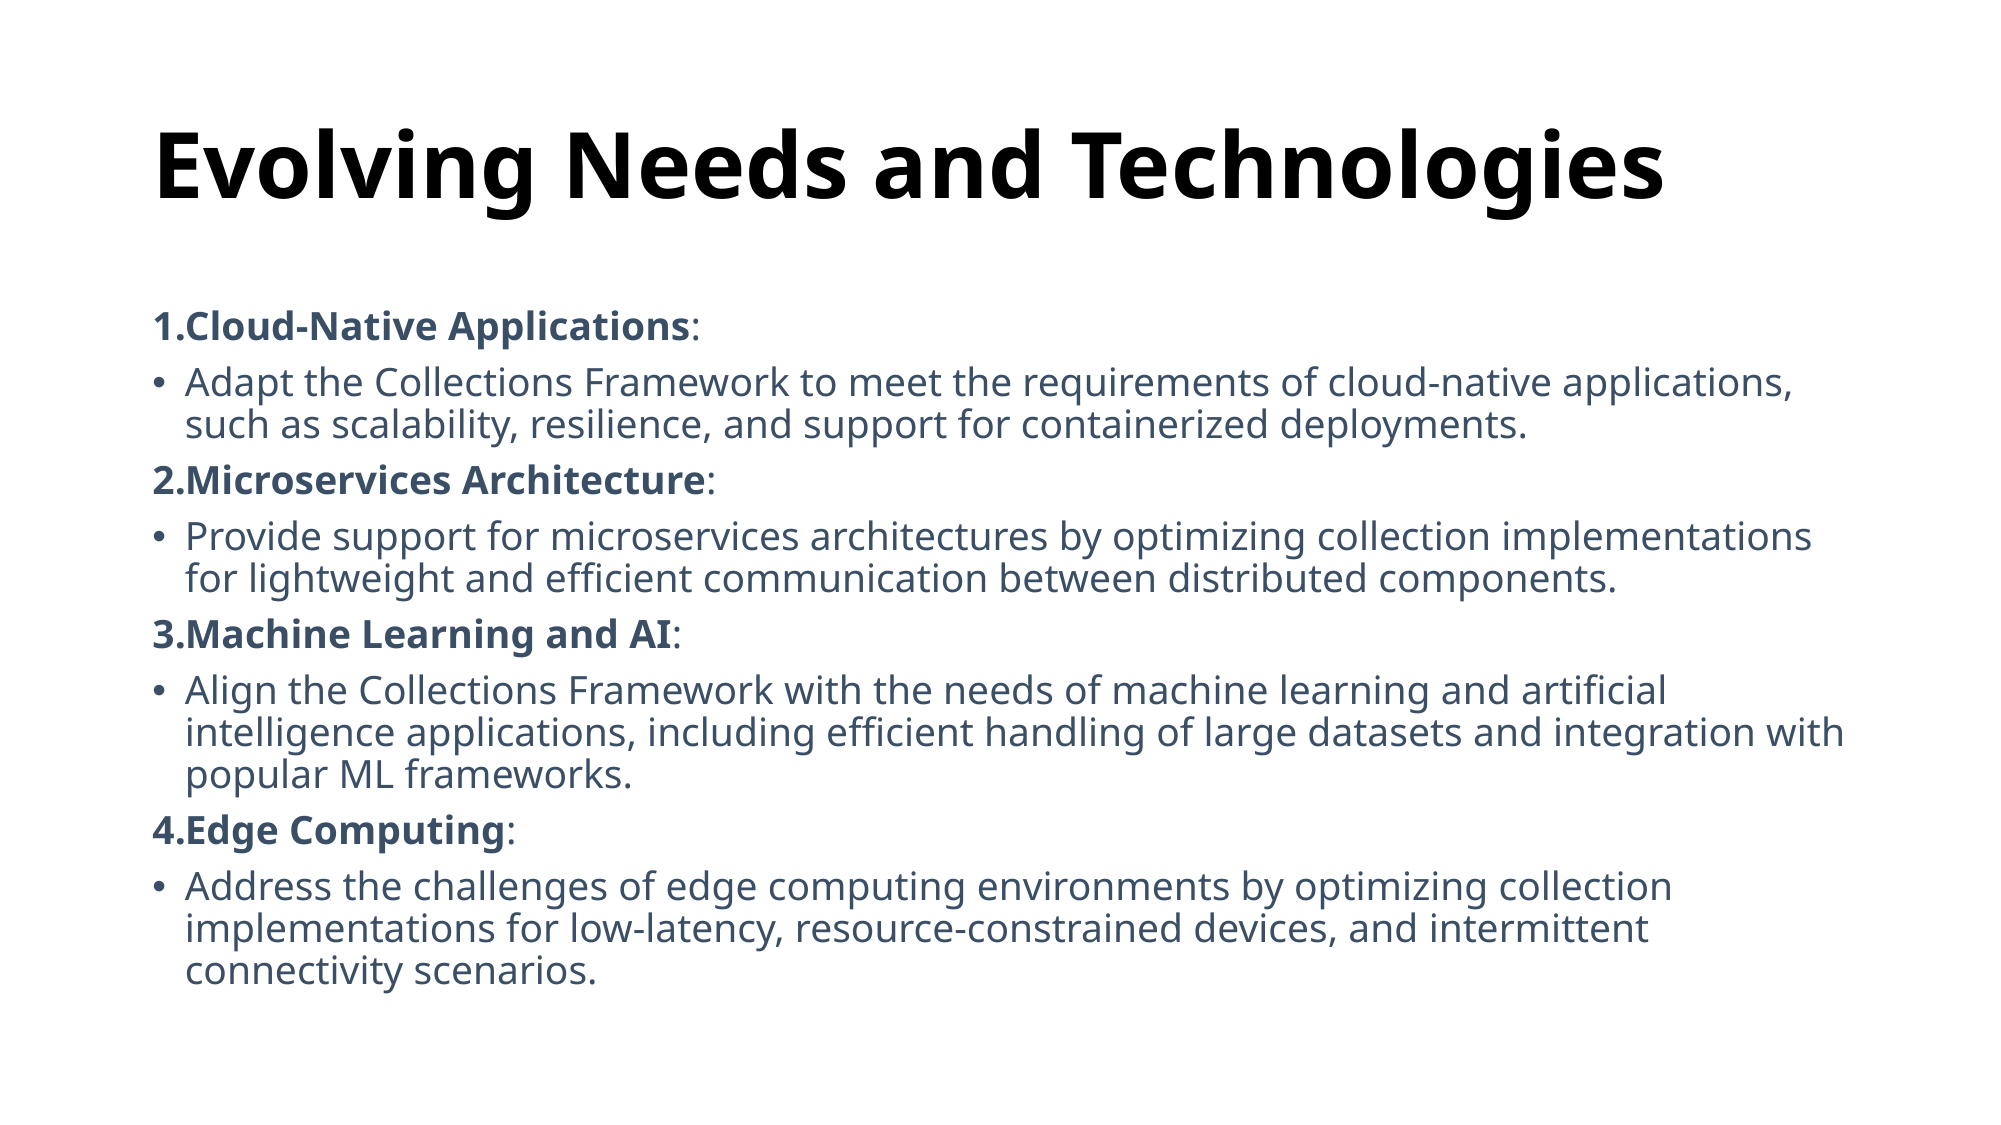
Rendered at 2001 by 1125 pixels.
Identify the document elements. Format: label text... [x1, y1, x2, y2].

list Cloud-Native Applications: Adapt the Collections Framework to meet the requirements of cloud-native applications, such as scalability, resilience, and support for containerized deployments. Microservices Architecture: Provide support for microservices architectures by optimizing collection implementations for lightweight and efficient communication between distributed components. Machine Learning and AI: Align the Collections Framework with the needs of machine learning and artificial intelligence applications, including efficient handling of large datasets and integration with popular ML frameworks. Edge Computing: Address the challenges of edge computing environments by optimizing collection implementations for low-latency, resource-constrained devices, and intermittent connectivity scenarios. [137, 299, 1863, 1014]
title Evolving Needs and Technologies [137, 59, 1863, 278]
